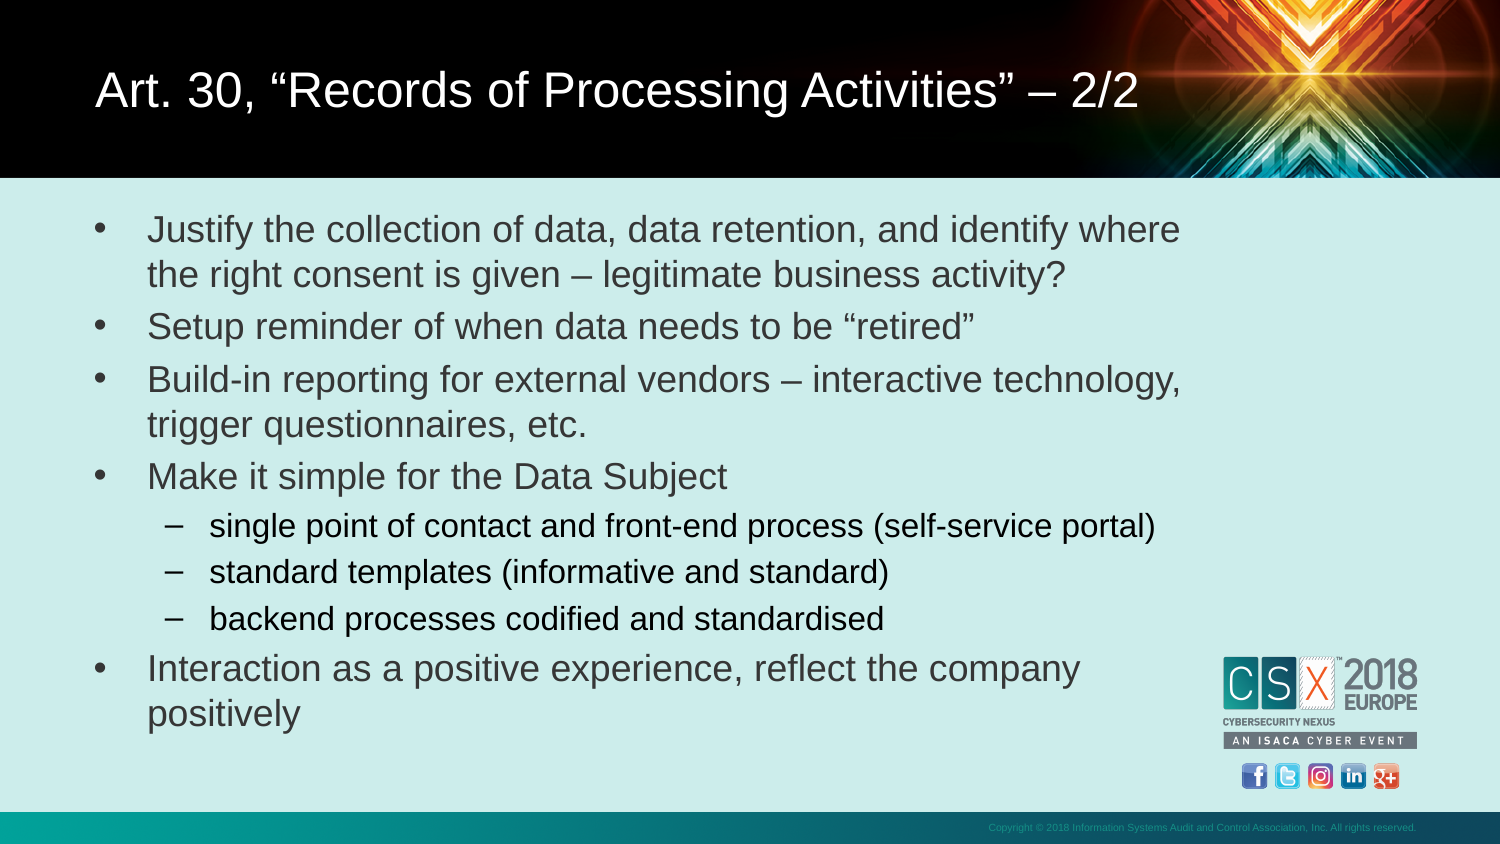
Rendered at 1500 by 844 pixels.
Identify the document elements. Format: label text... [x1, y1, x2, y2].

list Justify the collection of data, data retention, and identify where the right consent is given – legitimate business activity? Setup reminder of when data needs to be “retired” Build-in reporting for external vendors – interactive technology, trigger questionnaires, etc. Make it simple for the Data Subject single point of contact and front-end process (self-service portal) standard templates (informative and standard) backend processes codified and standardised Interaction as a positive experience, reflect the company positively [80, 198, 1218, 775]
picture [0, 0, 1500, 844]
list Art. 30, “Records of Processing Activities” – 2/2 [80, 0, 1219, 176]
